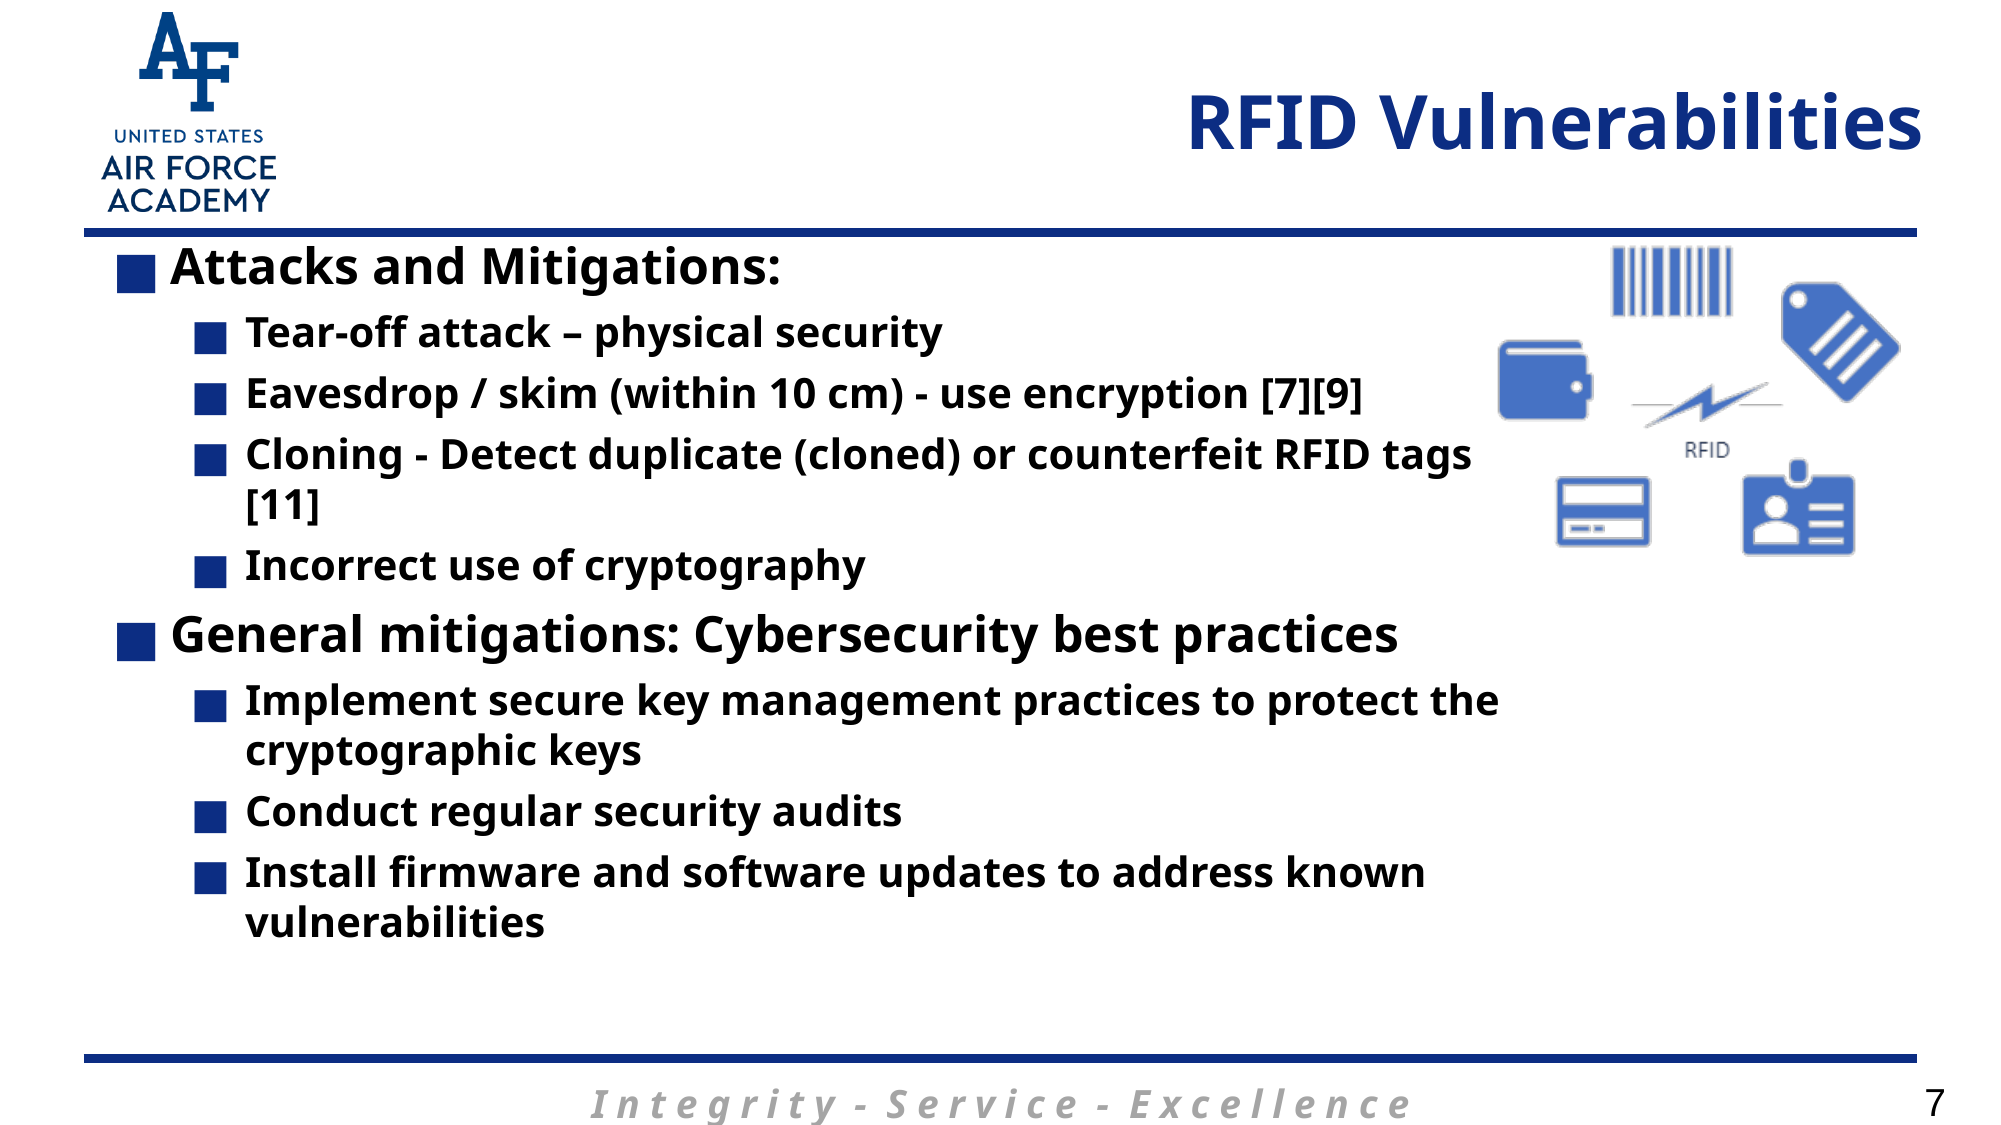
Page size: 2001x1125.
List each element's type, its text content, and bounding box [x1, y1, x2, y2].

subtitle Attacks and Mitigations: Tear-off attack – physical security Eavesdrop / skim (within 10 cm) - use encryption [7][9] Cloning - Detect duplicate (cloned) or counterfeit RFID tags [11] Incorrect use of cryptography General mitigations: Cybersecurity best practices Implement secure key management practices to protect the cryptographic keys Conduct regular security audits Install firmware and software updates to address known vulnerabilities [80, 227, 1535, 1038]
slide_number 7 [1870, 1069, 2000, 1125]
picture [101, 12, 276, 212]
picture [1489, 240, 1911, 563]
title RFID Vulnerabilities [399, 29, 1940, 210]
